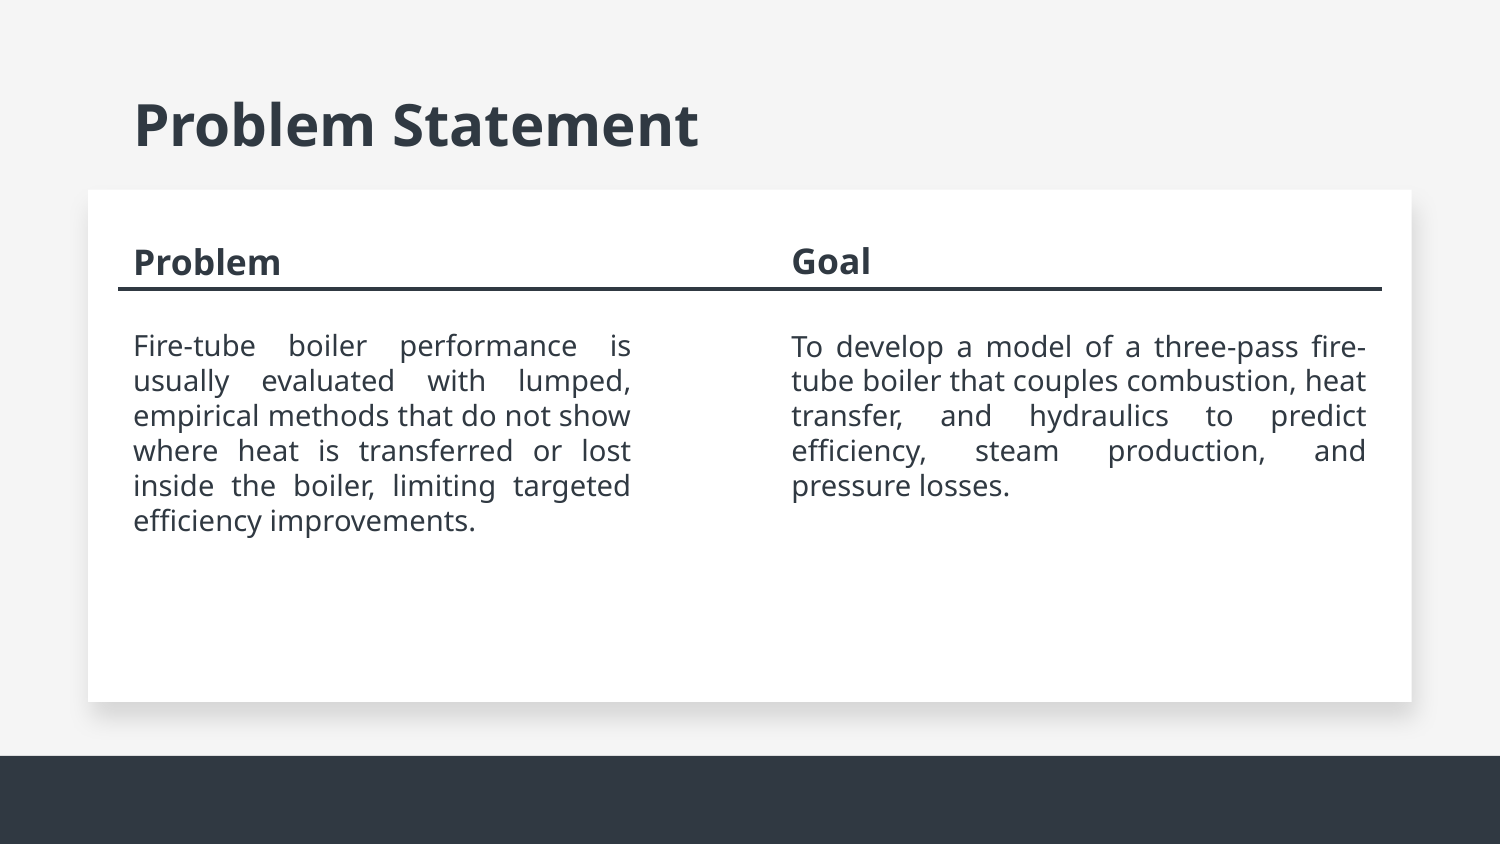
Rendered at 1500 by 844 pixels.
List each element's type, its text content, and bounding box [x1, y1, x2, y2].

subtitle To develop a model of a three-pass fire-tube boiler that couples combustion, heat transfer, and hydraulics to predict efficiency, steam production, and pressure losses. [776, 312, 1382, 579]
title Problem Statement [118, 72, 1382, 167]
text_box [88, 189, 1412, 702]
subtitle Goal [776, 210, 1172, 287]
subtitle Fire-tube boiler performance is usually evaluated with lumped, empirical methods that do not show where heat is transferred or lost inside the boiler, limiting targeted efficiency improvements. [118, 312, 647, 580]
subtitle Problem [118, 210, 514, 287]
